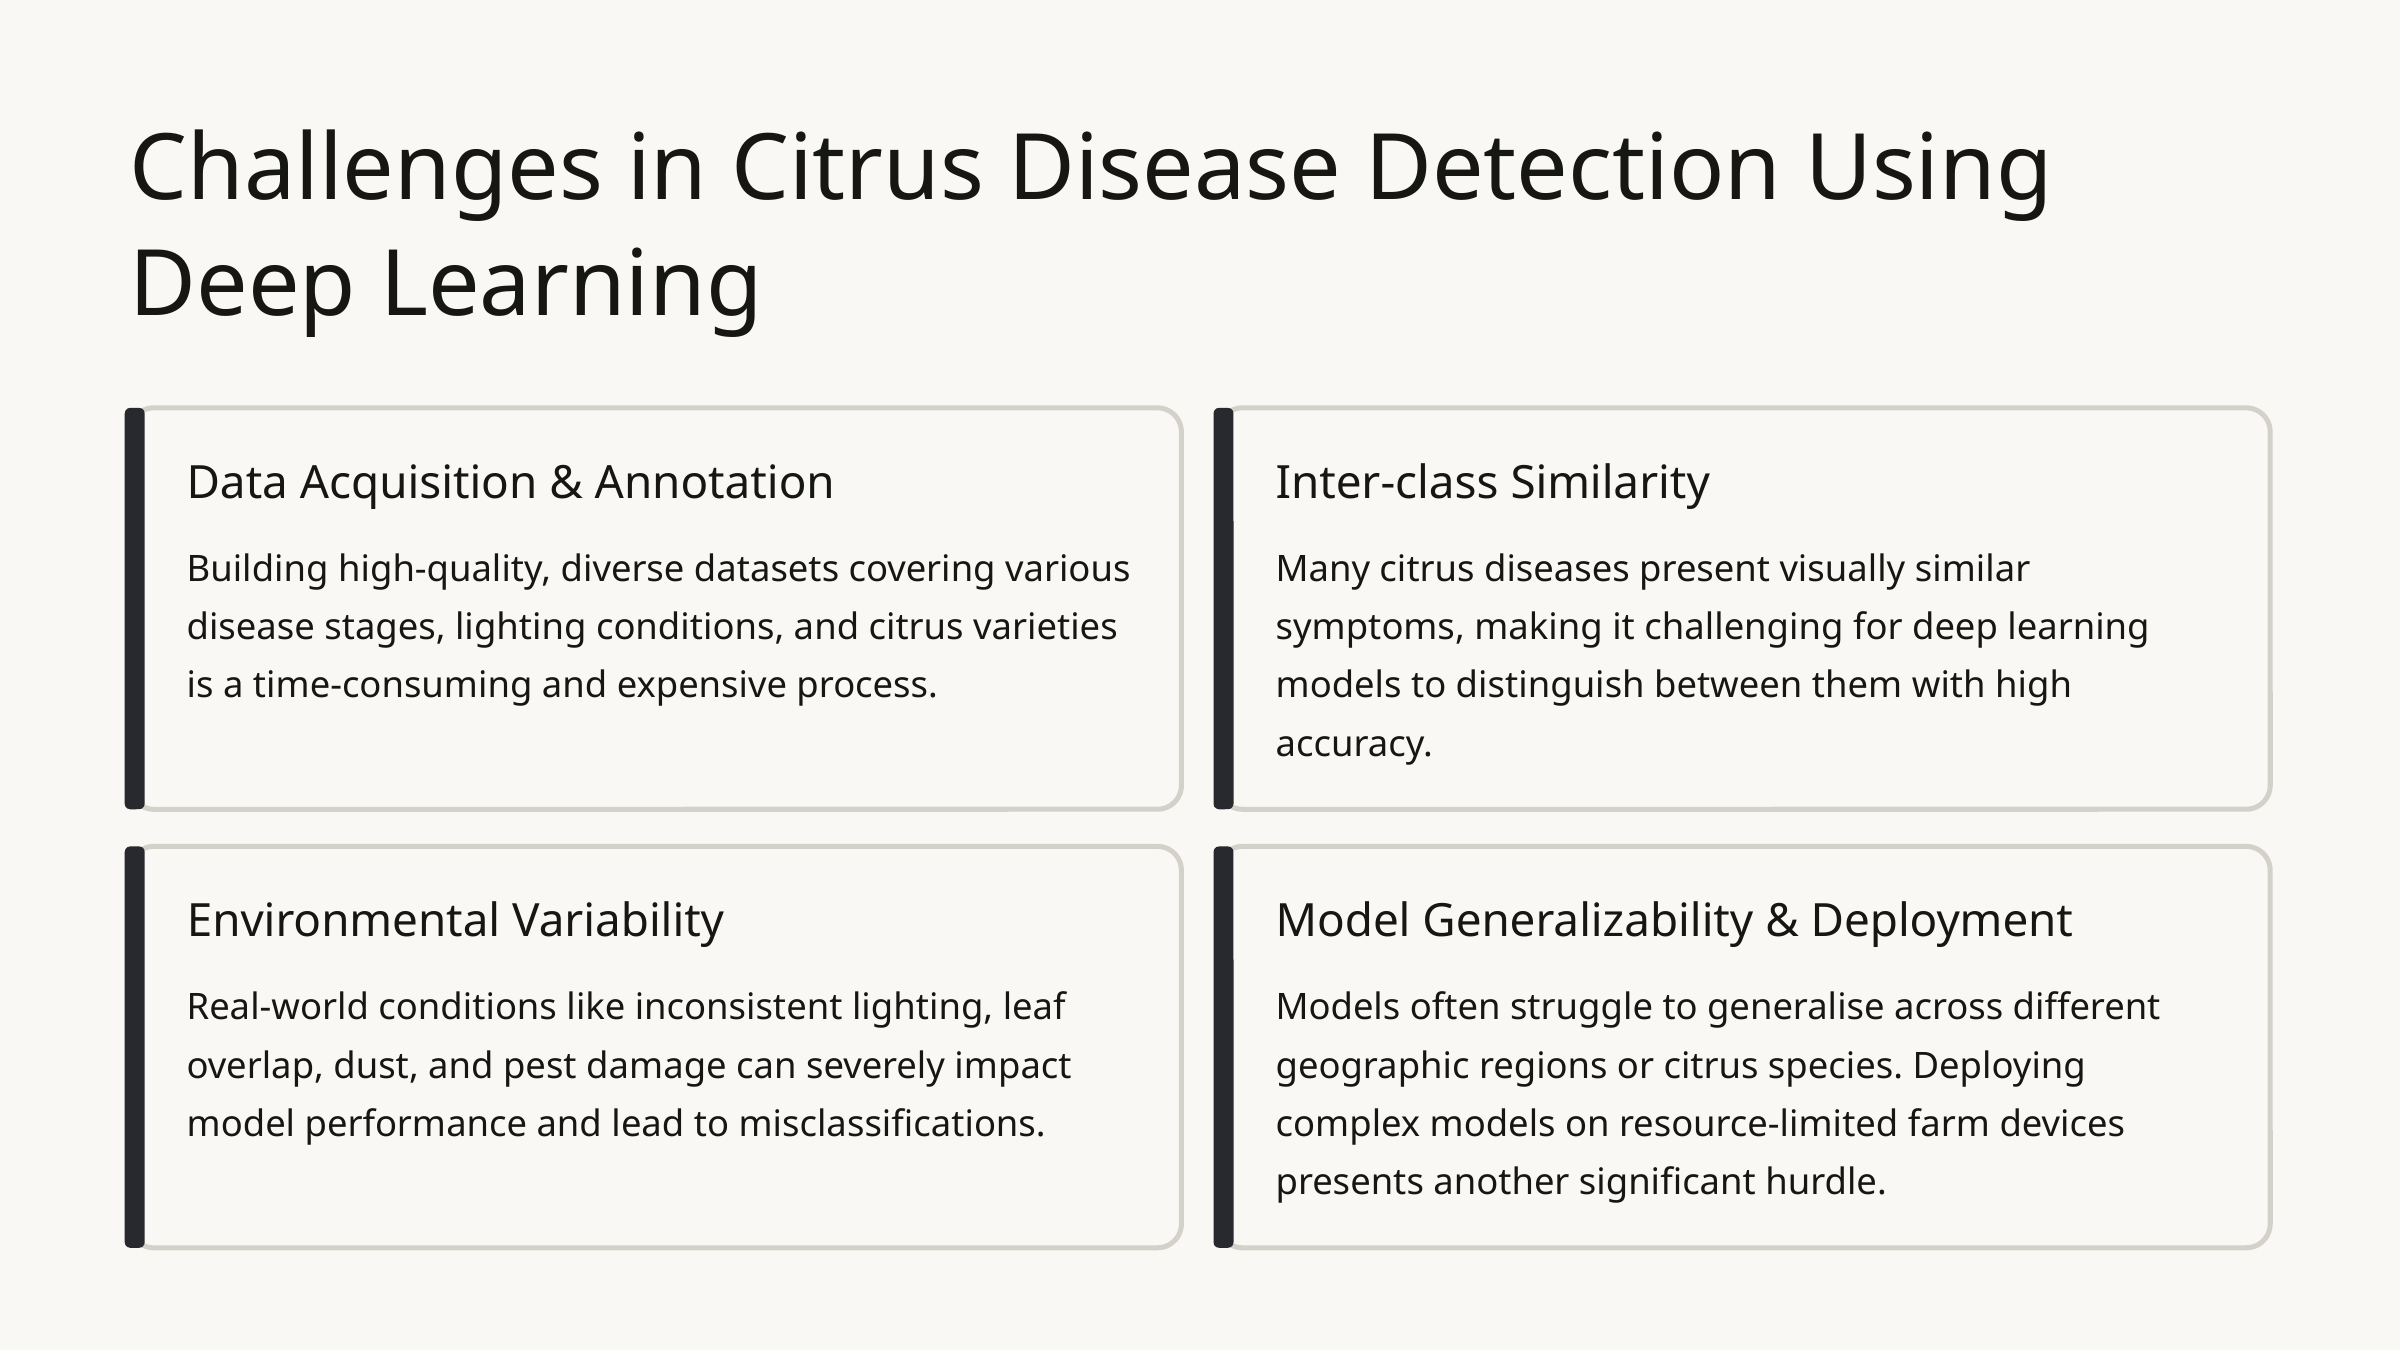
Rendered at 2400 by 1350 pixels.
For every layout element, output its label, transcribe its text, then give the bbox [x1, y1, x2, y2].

text_box Real-world conditions like inconsistent lighting, leaf overlap, dust, and pest damage can severely impact model performance and lead to misclassifications. [186, 968, 1140, 1147]
text_box Inter-class Similarity [1275, 449, 1739, 508]
text_box Environmental Variability [186, 888, 731, 947]
text_box Model Generalizability & Deployment [1275, 888, 2086, 947]
text_box [1213, 846, 1234, 1248]
text_box Many citrus diseases present visually similar symptoms, making it challenging for deep learning models to distinguish between them with high accuracy. [1275, 530, 2229, 768]
text_box Challenges in Citrus Disease Detection Using Deep Learning [129, 102, 2271, 334]
text_box [1233, 846, 2271, 1248]
text_box Models often struggle to generalise across different geographic regions or citrus species. Deploying complex models on resource-limited farm devices presents another significant hurdle. [1275, 968, 2229, 1206]
text_box [1213, 407, 1234, 810]
text_box Building high-quality, diverse datasets covering various disease stages, lighting conditions, and citrus varieties is a time-consuming and expensive process. [186, 530, 1140, 708]
text_box [1233, 407, 2271, 810]
text_box [124, 846, 145, 1248]
text_box [144, 846, 1182, 1248]
text_box [124, 407, 145, 810]
text_box Data Acquisition & Annotation [186, 449, 847, 508]
text_box [144, 407, 1182, 810]
